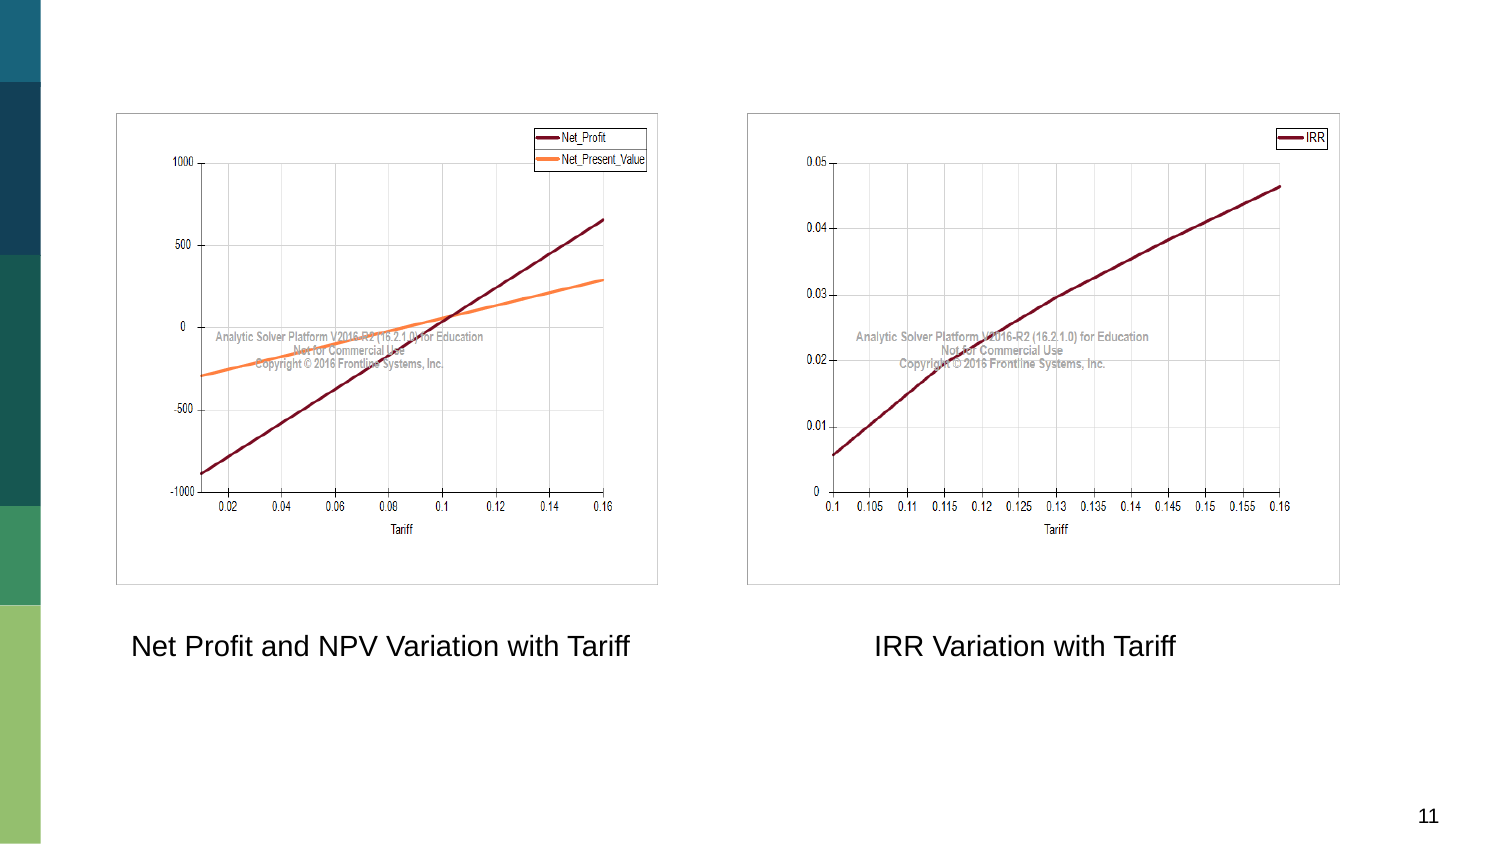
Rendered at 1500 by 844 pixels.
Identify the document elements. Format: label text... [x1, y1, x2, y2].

text_box 11 [1403, 795, 1480, 835]
text_box IRR Variation with Tariff [859, 619, 1500, 705]
text_box Net Profit and NPV Variation with Tariff [116, 619, 757, 705]
picture [747, 113, 1340, 586]
picture [116, 113, 658, 586]
